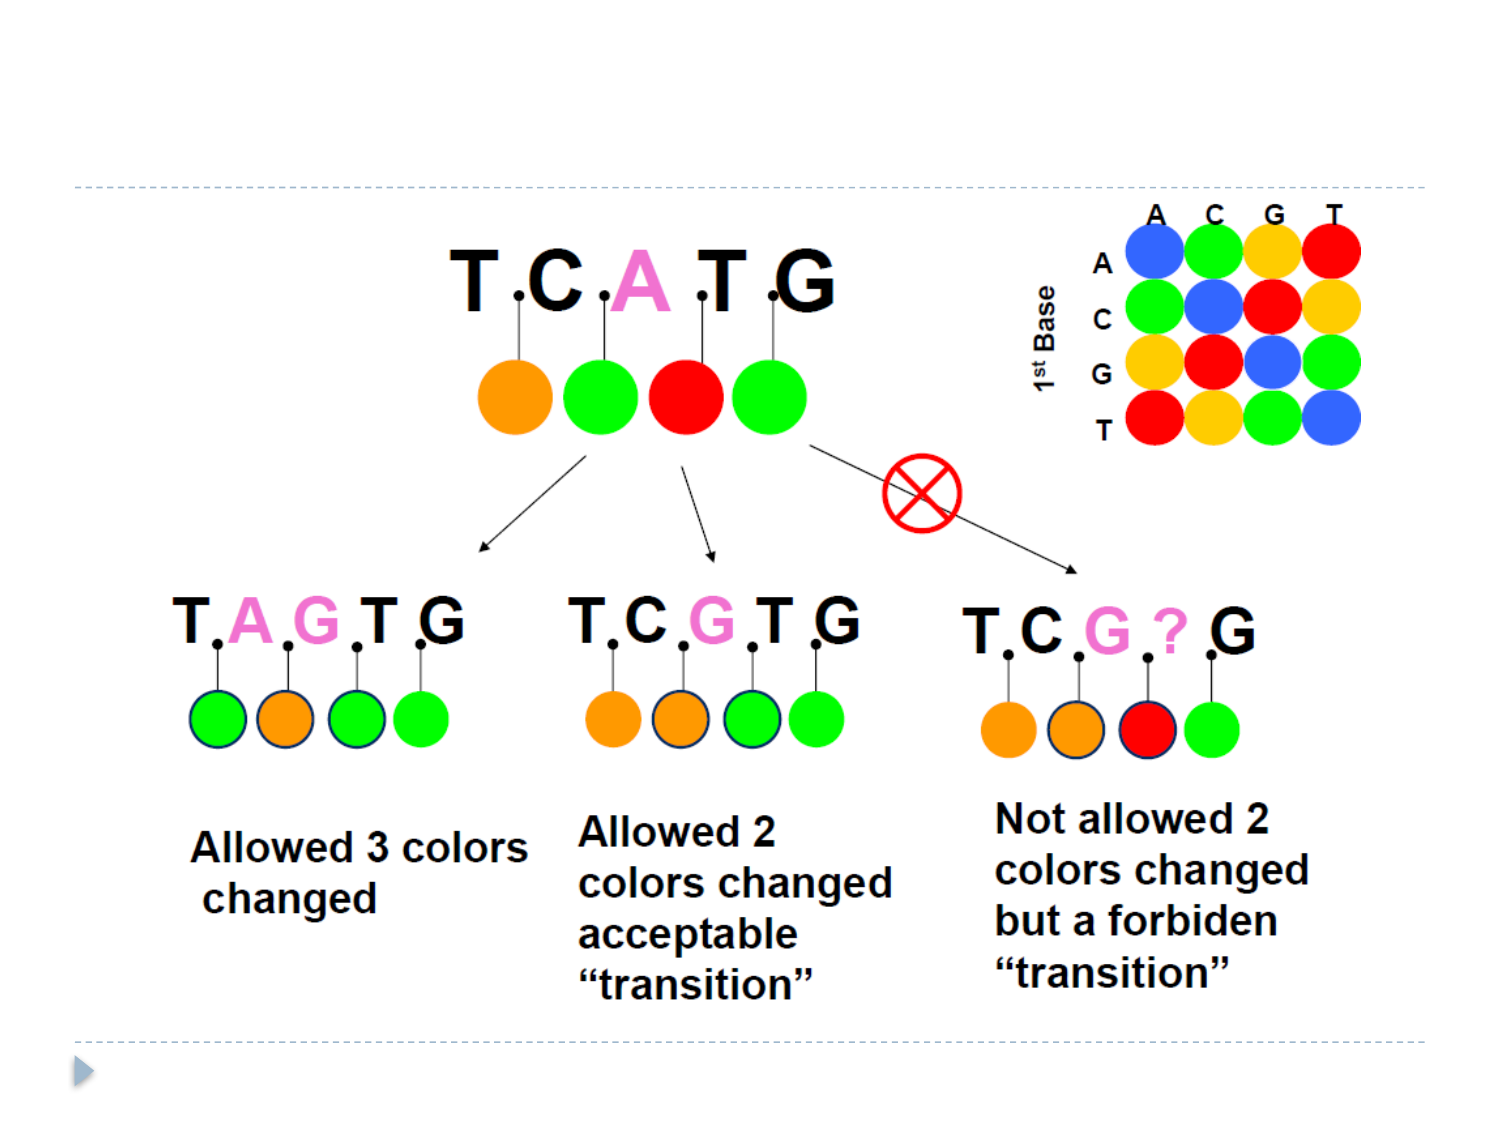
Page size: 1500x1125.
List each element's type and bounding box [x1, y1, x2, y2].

list [139, 199, 1361, 1011]
